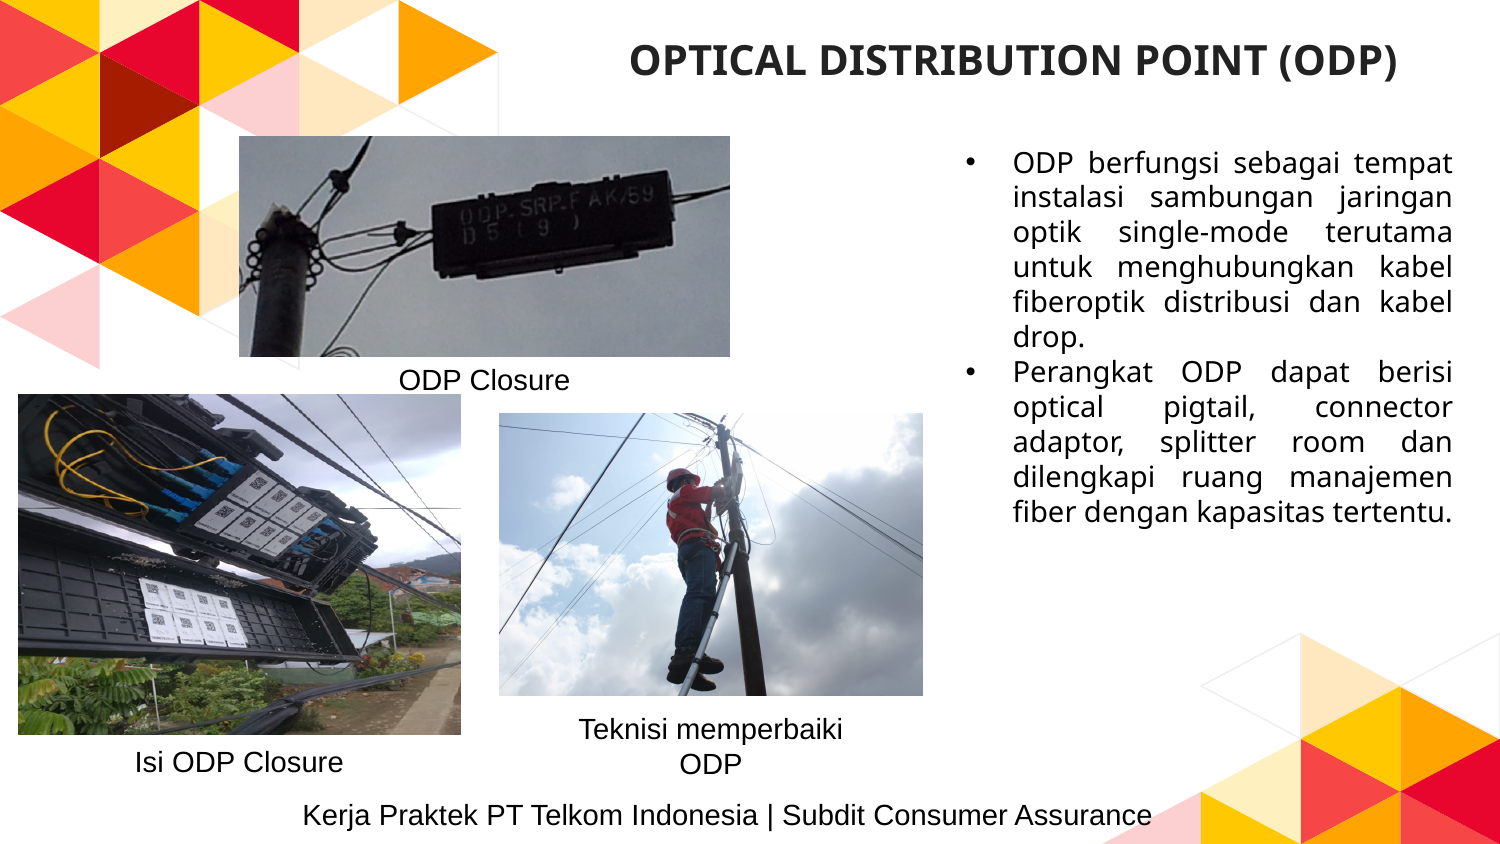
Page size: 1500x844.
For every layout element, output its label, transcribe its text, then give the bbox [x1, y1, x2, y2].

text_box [499, 413, 923, 790]
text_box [239, 136, 730, 406]
title OPTICAL DISTRIBUTION POINT (ODP) [549, 19, 1477, 99]
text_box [18, 394, 461, 787]
text_box ODP berfungsi sebagai tempat instalasi sambungan jaringan optik single-mode terutama untuk menghubungkan kabel fiberoptik distribusi dan kabel drop. Perangkat ODP dapat berisi optical pigtail, connector adaptor, splitter room dan dilengkapi ruang manajemen fiber dengan kapasitas tertentu. [950, 136, 1469, 536]
footer Kerja Praktek PT Telkom Indonesia | Subdit Consumer Assurance [282, 788, 1174, 834]
